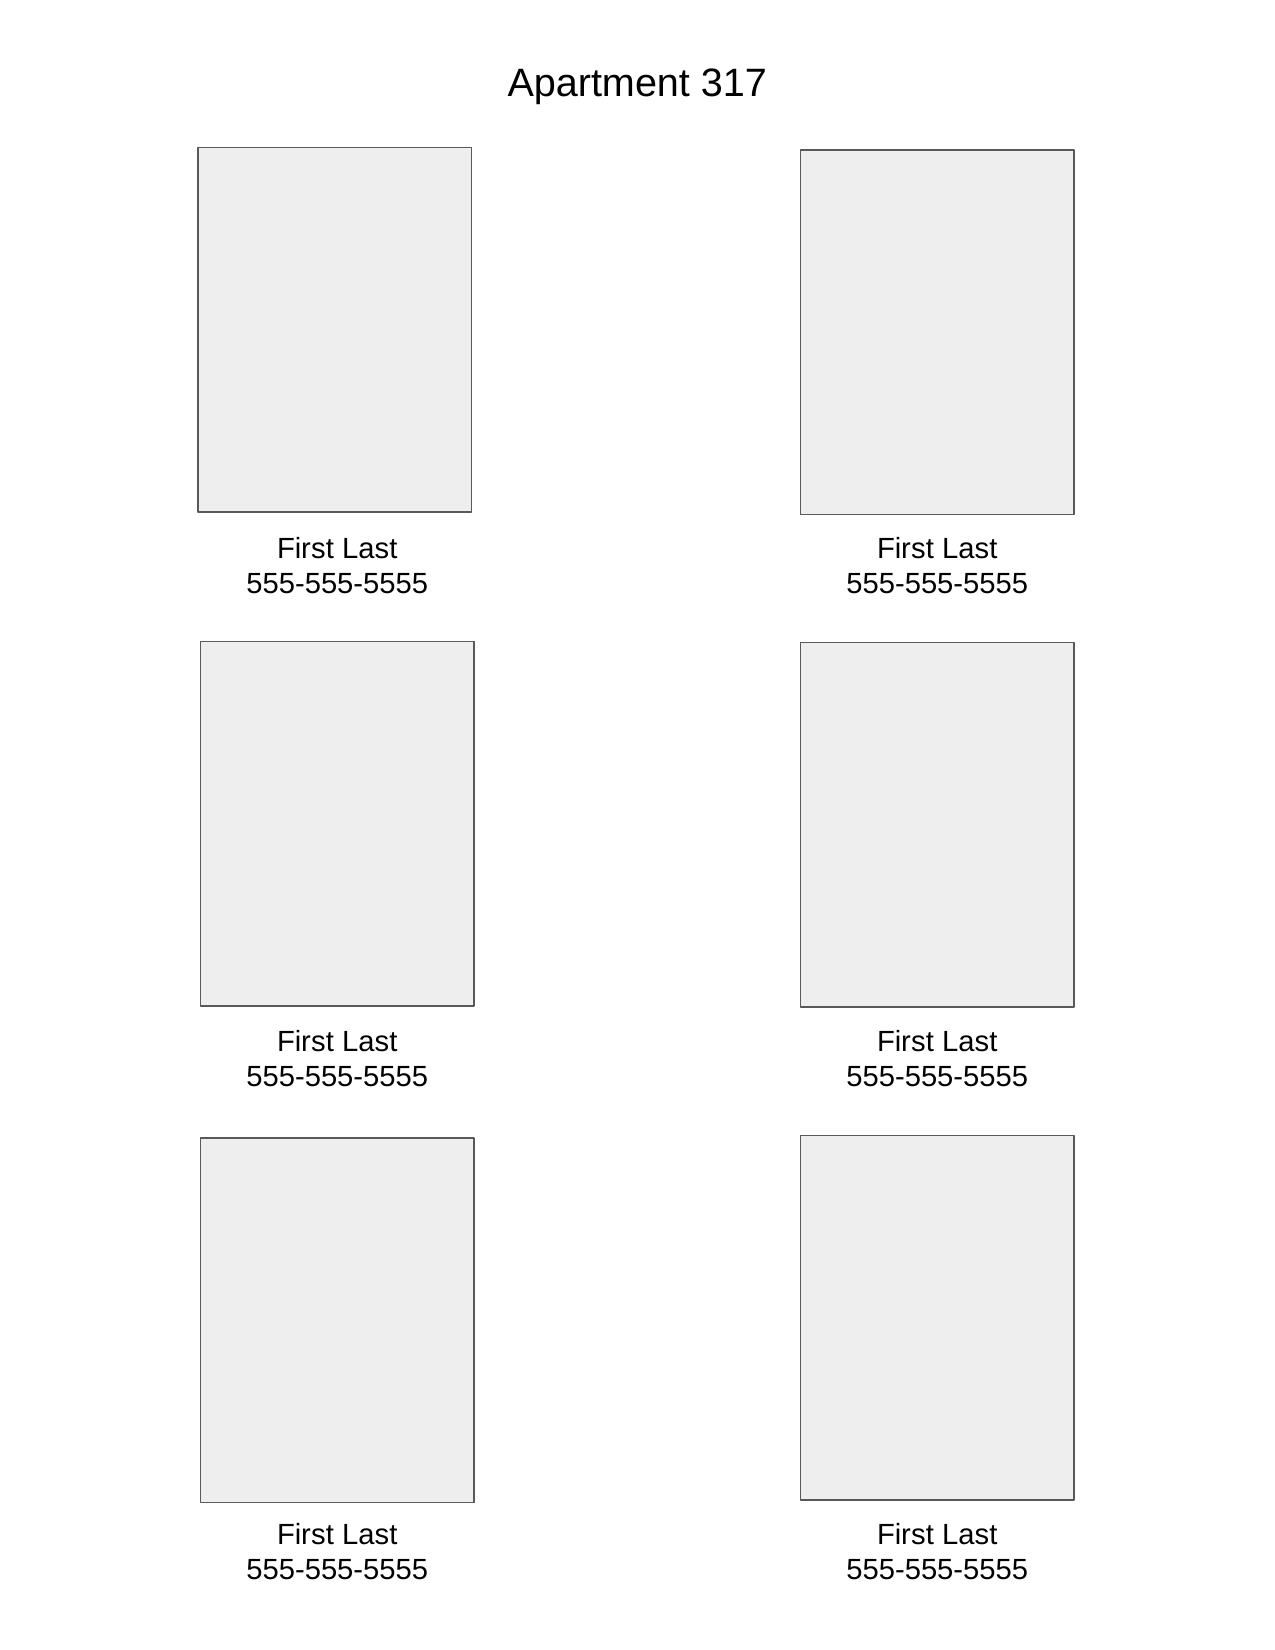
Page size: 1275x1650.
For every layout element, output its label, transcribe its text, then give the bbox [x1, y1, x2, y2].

text_box [800, 642, 1075, 1007]
text_box First Last 555-555-5555 [800, 514, 1075, 597]
text_box [200, 1137, 475, 1500]
text_box First Last 555-555-5555 [800, 1007, 1075, 1090]
text_box [198, 147, 472, 513]
text_box [800, 149, 1075, 514]
text_box First Last 555-555-5555 [800, 1500, 1075, 1583]
text_box First Last 555-555-5555 [200, 514, 475, 597]
text_box Apartment 317 [449, 36, 826, 104]
text_box First Last 555-555-5555 [200, 1500, 475, 1583]
text_box First Last 555-555-5555 [200, 1007, 475, 1090]
text_box [800, 1135, 1075, 1500]
text_box [200, 641, 475, 1007]
